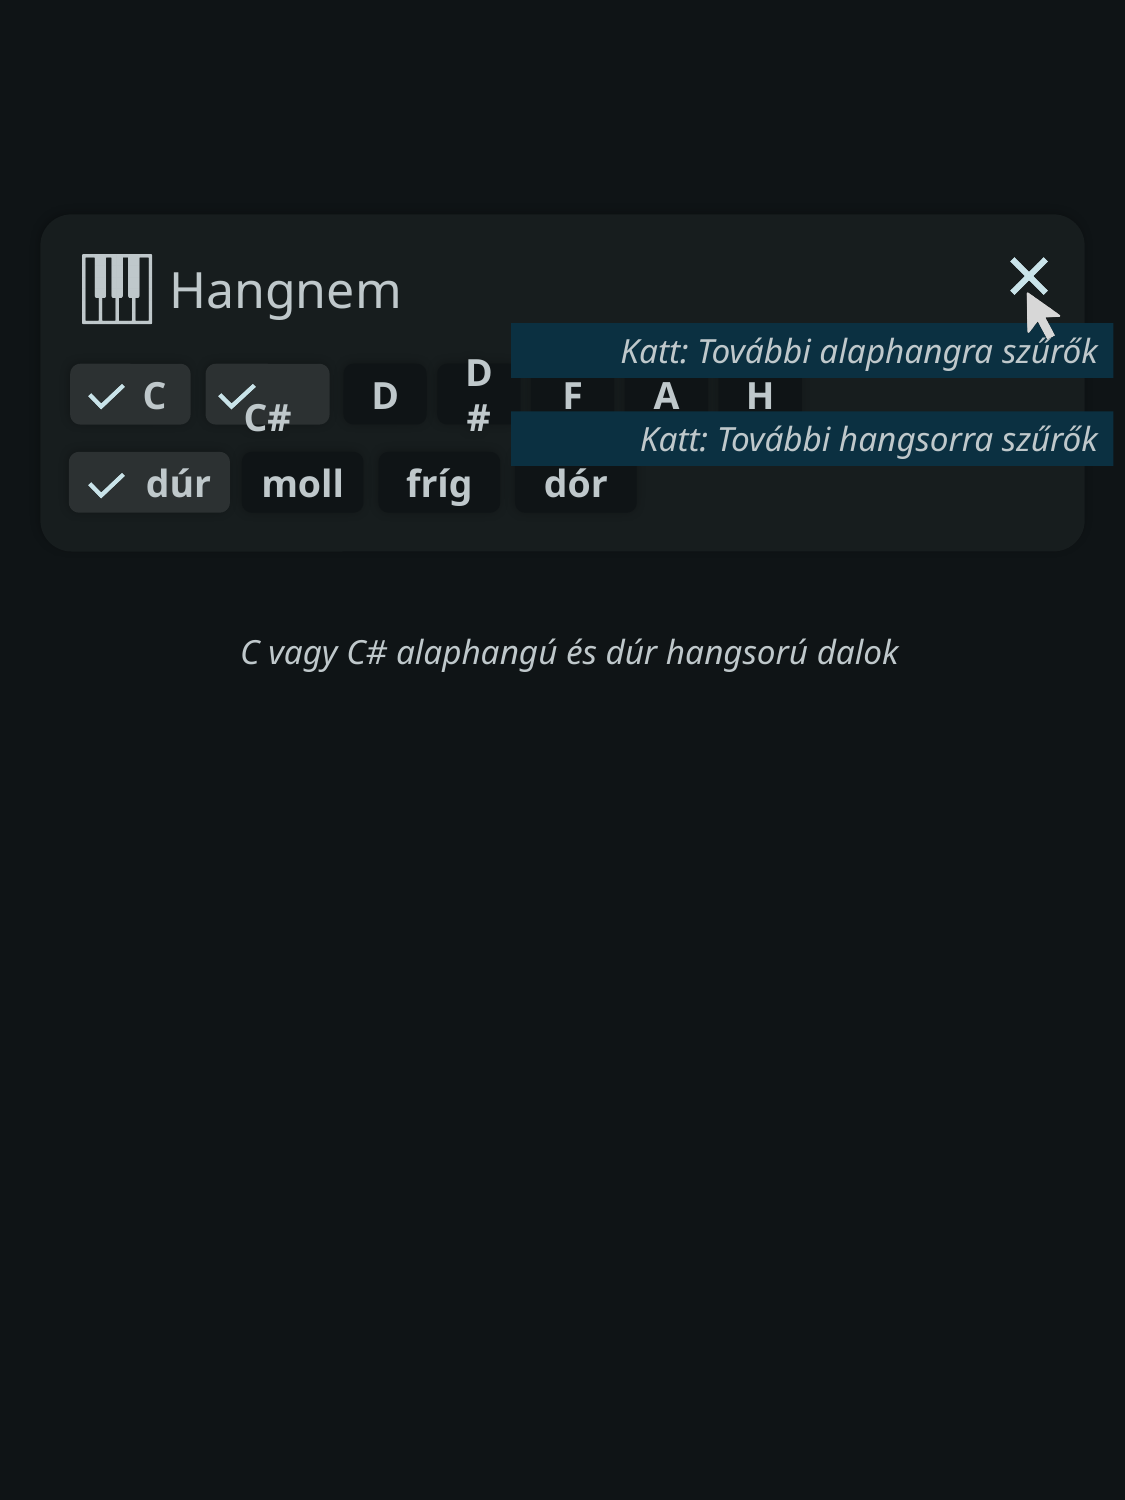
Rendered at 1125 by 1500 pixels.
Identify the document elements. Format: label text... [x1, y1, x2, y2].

text_box fríg [376, 450, 502, 515]
picture [86, 465, 126, 506]
text_box Katt: További hangsorra szűrők [511, 411, 1114, 466]
text_box C# [204, 362, 332, 427]
text_box Katt: További alaphangra szűrők [511, 323, 1114, 378]
text_box D# [435, 362, 523, 427]
text_box F [529, 378, 616, 411]
text_box H [717, 378, 804, 411]
text_box A [623, 378, 710, 411]
text_box C vagy C# alaphangú és dúr hangsorú dalok [225, 623, 915, 679]
text_box dór [513, 466, 639, 515]
text_box Hangnem [165, 251, 417, 326]
text_box moll [240, 450, 366, 515]
text_box C [68, 362, 193, 427]
text_box [38, 212, 1087, 554]
text_box D [341, 362, 429, 427]
picture [998, 250, 1082, 359]
picture [86, 376, 126, 416]
text_box dúr [67, 450, 232, 515]
picture [217, 376, 257, 416]
picture [69, 241, 165, 337]
